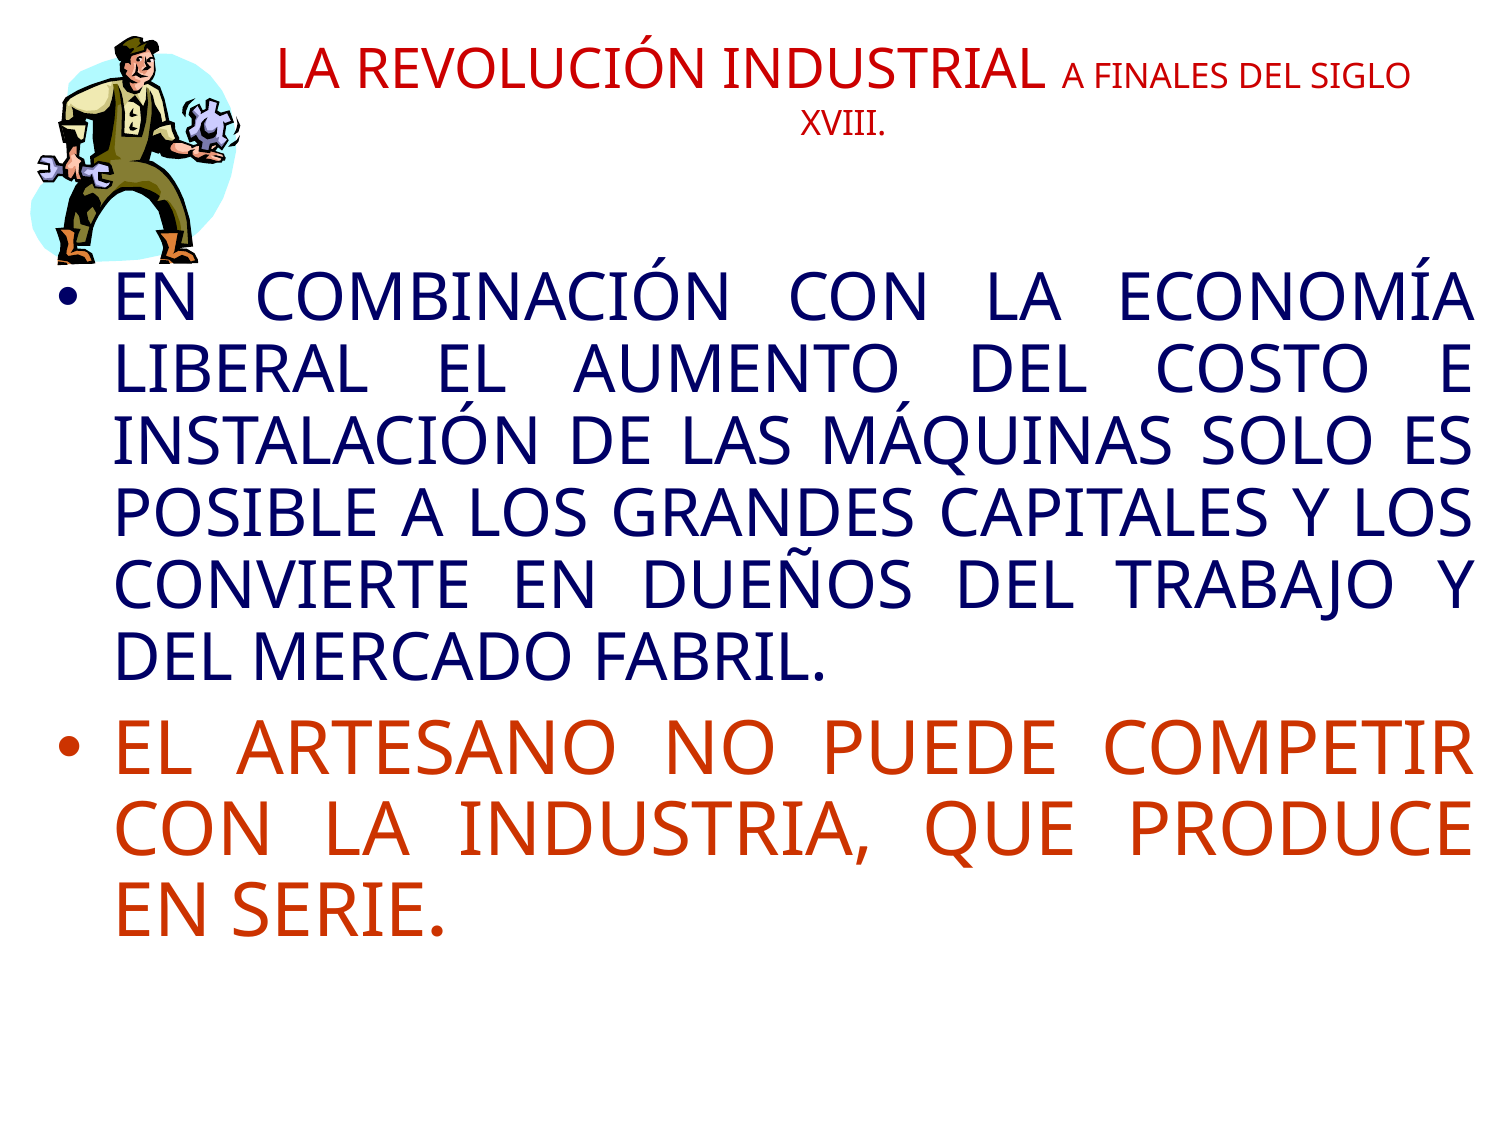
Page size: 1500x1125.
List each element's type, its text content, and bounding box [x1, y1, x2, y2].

title LA REVOLUCIÓN INDUSTRIAL A FINALES DEL SIGLO XVIII. [225, 24, 1463, 150]
list EN COMBINACIÓN CON LA ECONOMÍA LIBERAL EL AUMENTO DEL COSTO E INSTALACIÓN DE LAS MÁQUINAS SOLO ES POSIBLE A LOS GRANDES CAPITALES Y LOS CONVIERTE EN DUEÑOS DEL TRABAJO Y DEL MERCADO FABRIL. EL ARTESANO NO PUEDE COMPETIR CON LA INDUSTRIA, QUE PRODUCE EN SERIE. [41, 162, 1492, 1050]
picture [29, 34, 243, 268]
